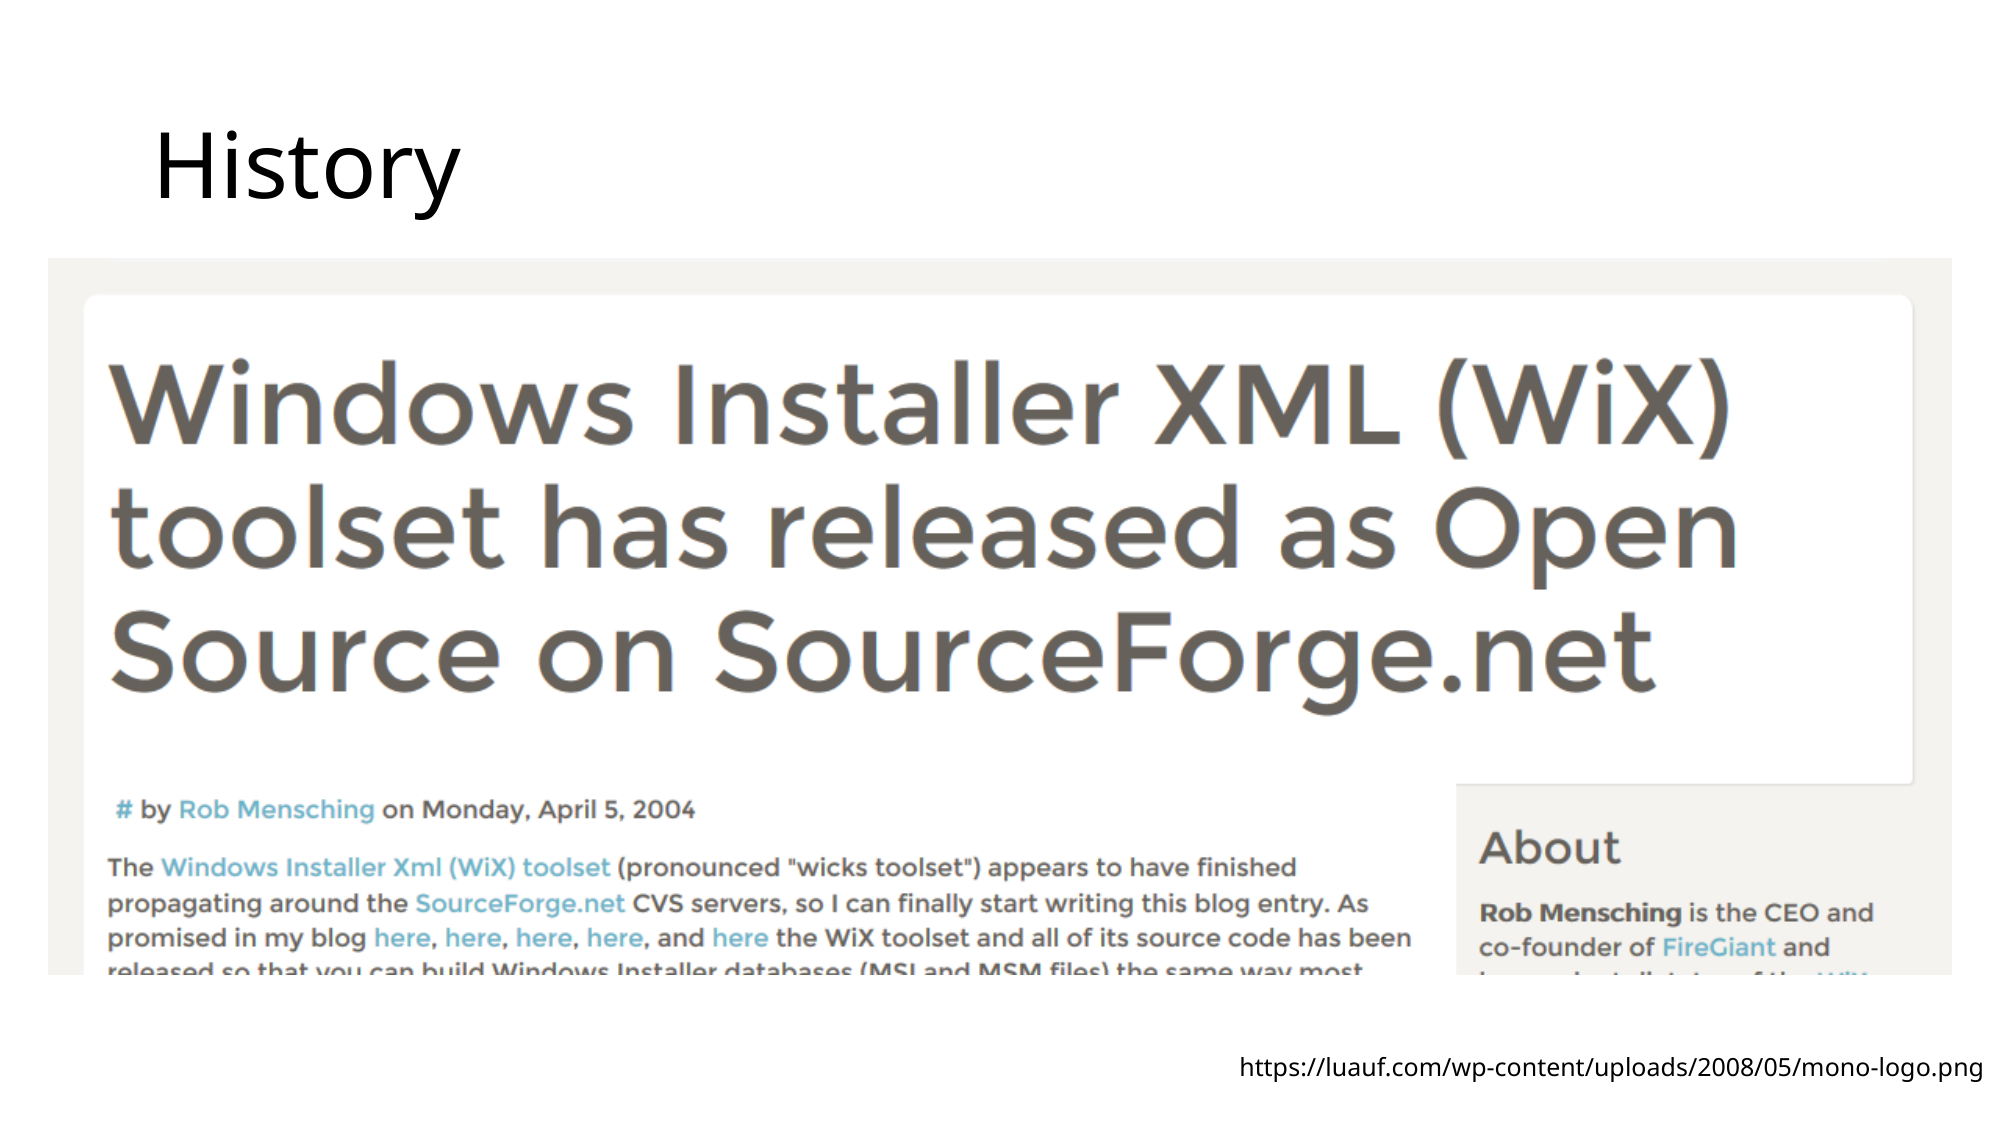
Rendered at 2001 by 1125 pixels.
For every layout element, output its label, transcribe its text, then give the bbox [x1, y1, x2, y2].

title History [137, 59, 1863, 258]
text_box https://luauf.com/wp-content/uploads/2008/05/mono-logo.png [0, 1029, 2000, 1104]
picture [48, 258, 1952, 975]
